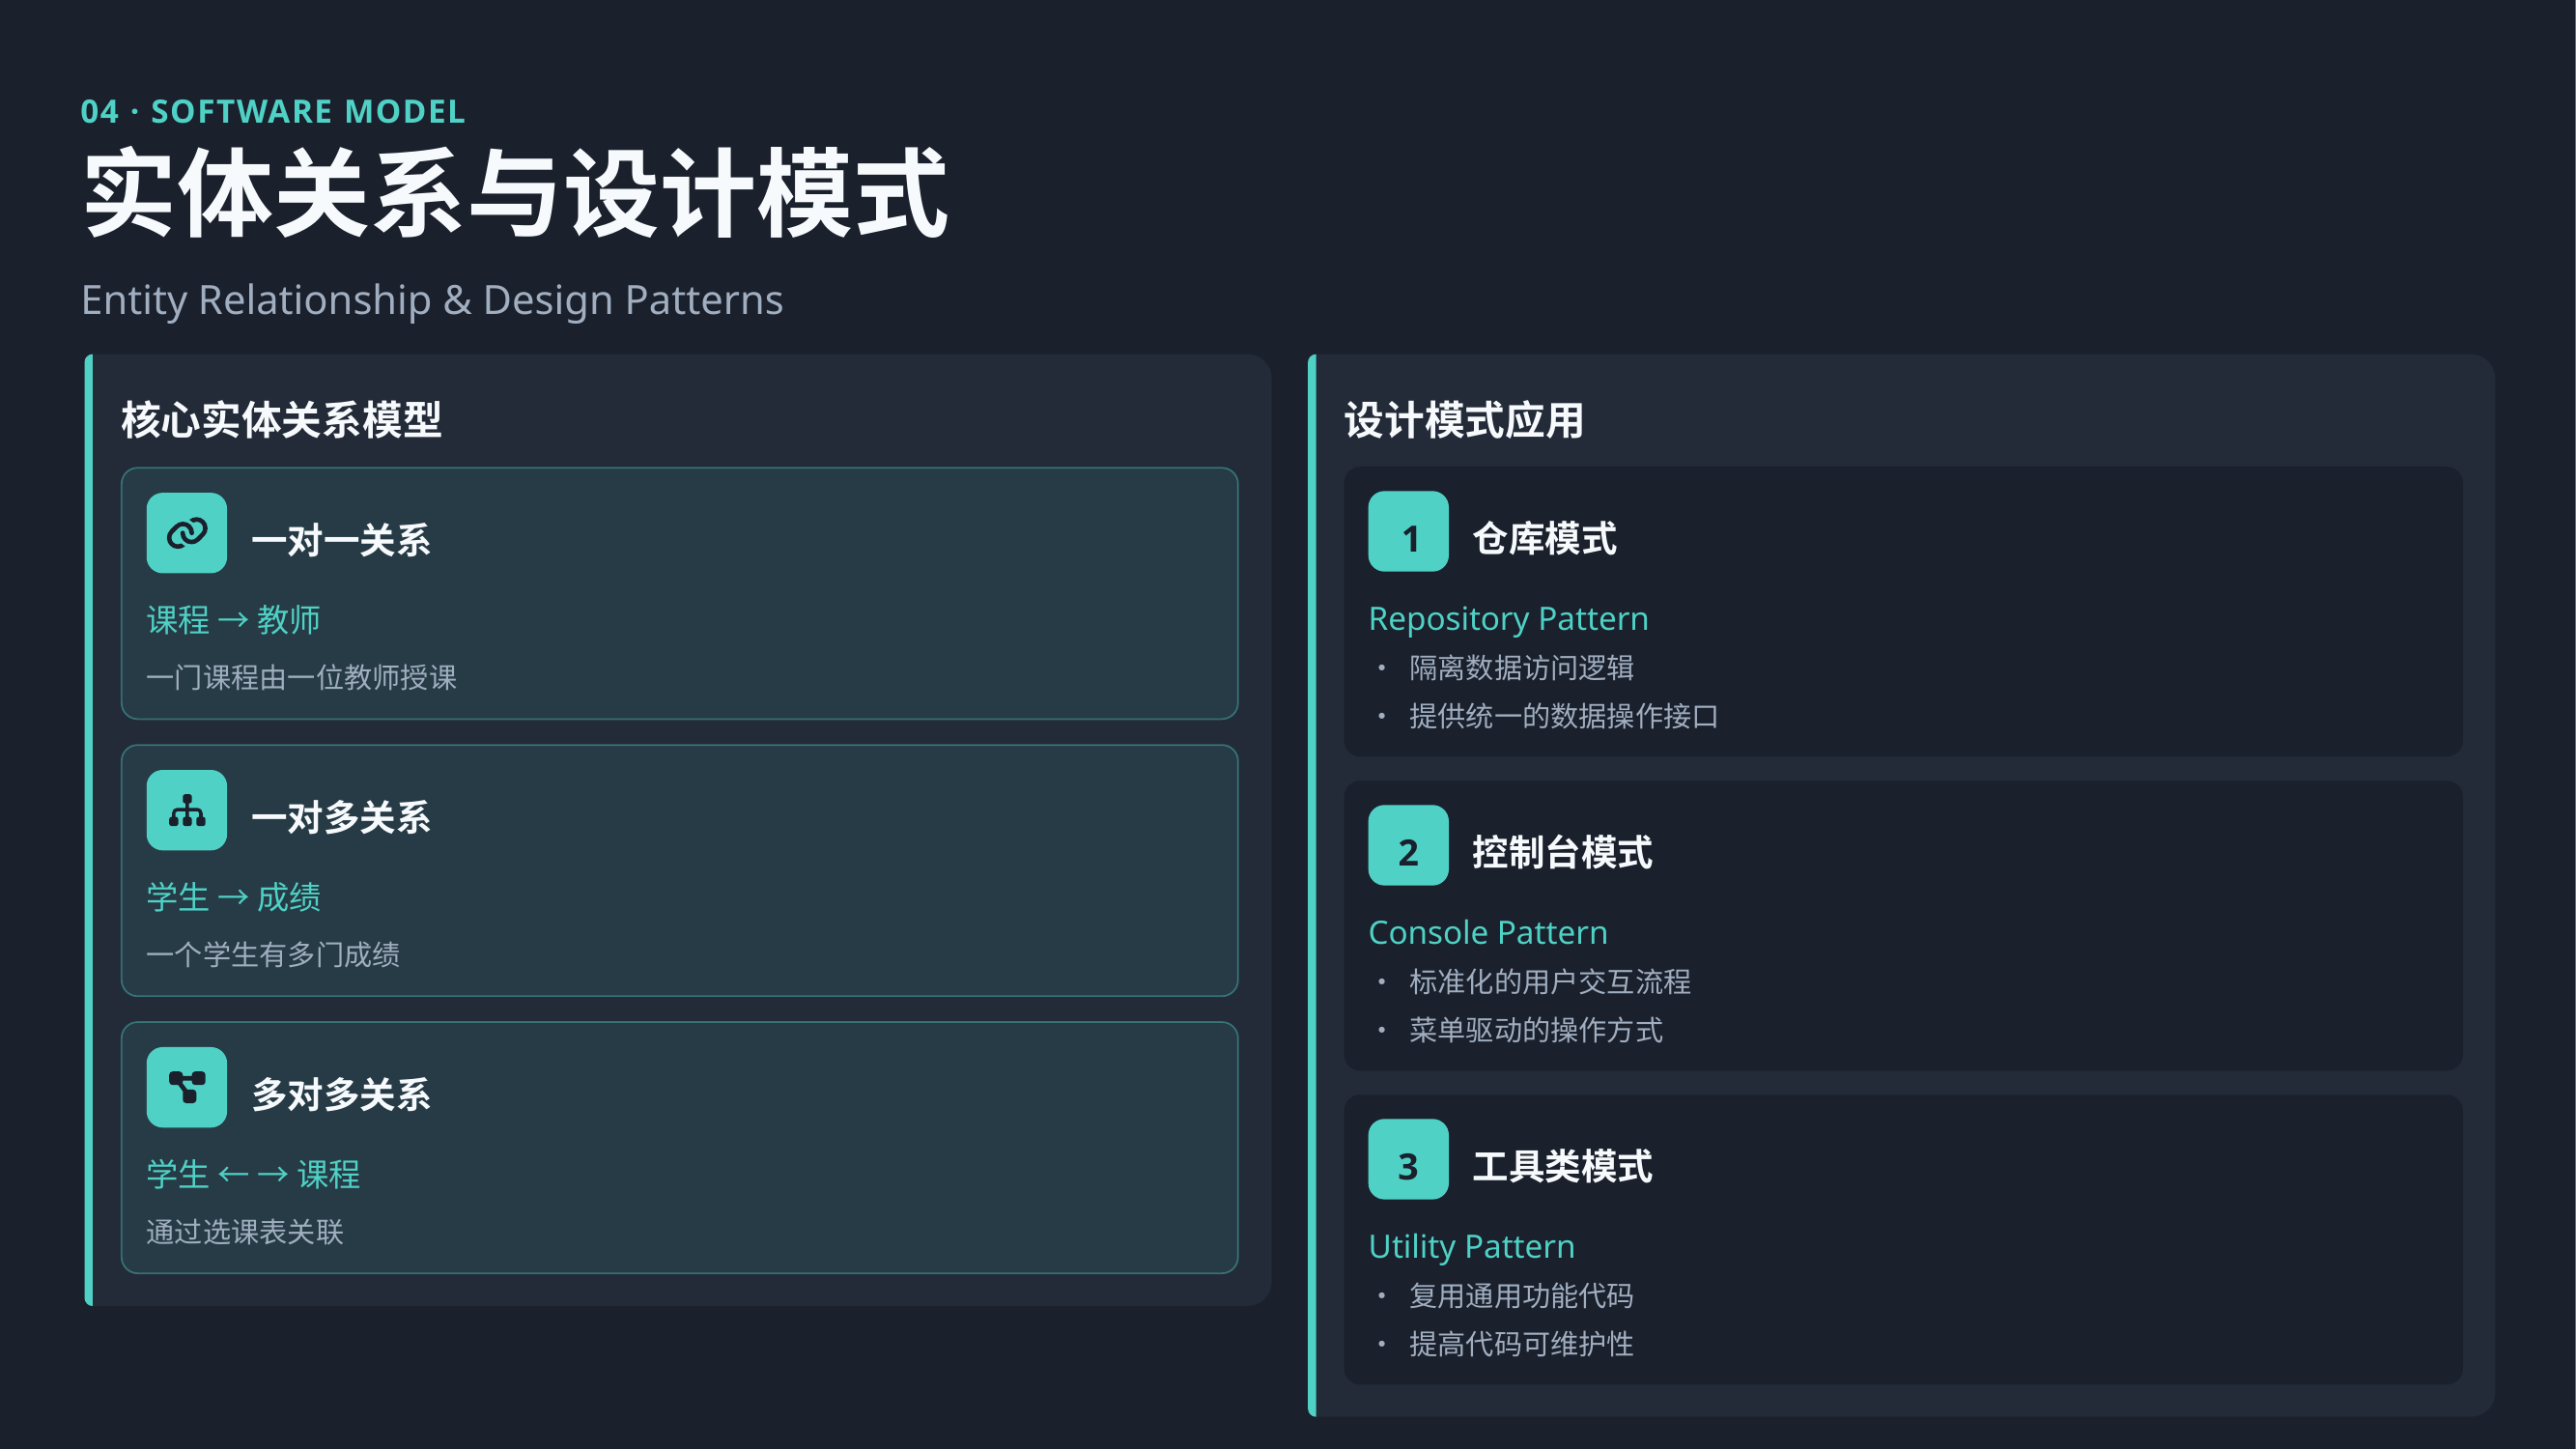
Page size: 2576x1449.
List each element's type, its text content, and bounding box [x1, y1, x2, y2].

text_box [169, 1071, 206, 1104]
text_box 04 · SOFTWARE MODEL [80, 80, 479, 129]
text_box 核心实体关系模型 [121, 385, 1260, 443]
text_box [146, 1046, 228, 1128]
text_box 一对多关系 [251, 781, 451, 838]
text_box [180, 517, 208, 545]
text_box [93, 354, 1272, 1307]
text_box 1 [1401, 502, 1434, 560]
text_box • 复用通用功能代码 [1368, 1271, 2453, 1313]
text_box 多对多关系 [251, 1059, 451, 1116]
text_box • 标准化的用户交互流程 [1368, 957, 2453, 999]
text_box Entity Relationship & Design Patterns [80, 265, 2516, 323]
text_box Utility Pattern [1368, 1215, 2455, 1264]
text_box • 提供统一的数据操作接口 [1368, 692, 2453, 733]
text_box 设计模式应用 [1344, 385, 2483, 443]
text_box [169, 794, 206, 827]
text_box 通过选课表关联 [146, 1208, 1228, 1249]
text_box 学生 ← → 课程 [146, 1146, 384, 1189]
text_box [1368, 805, 1450, 886]
text_box 一个学生有多门成绩 [146, 930, 1228, 972]
text_box [1344, 781, 2463, 1071]
text_box [121, 745, 1238, 997]
text_box 仓库模式 [1472, 502, 1636, 560]
text_box 工具类模式 [1472, 1130, 1673, 1188]
text_box 课程 → 教师 [146, 592, 343, 636]
text_box [1308, 354, 1316, 1417]
text_box 2 [1398, 816, 1437, 874]
text_box 3 [1398, 1130, 1438, 1188]
text_box [1344, 1094, 2463, 1385]
text_box 控制台模式 [1472, 816, 1673, 874]
text_box 一门课程由一位教师授课 [146, 653, 1228, 695]
text_box [84, 354, 93, 1307]
text_box [146, 493, 228, 574]
text_box [121, 468, 1238, 720]
text_box [166, 522, 194, 550]
text_box • 菜单驱动的操作方式 [1368, 1006, 2453, 1047]
text_box [1344, 467, 2463, 757]
text_box [146, 770, 228, 851]
text_box [1368, 1119, 1450, 1200]
text_box 一对一关系 [251, 504, 451, 561]
text_box Console Pattern [1368, 901, 2455, 951]
text_box [1368, 491, 1450, 572]
text_box Repository Pattern [1368, 587, 2455, 637]
text_box 实体关系与设计模式 [80, 153, 2544, 250]
text_box [1316, 354, 2496, 1417]
text_box • 隔离数据访问逻辑 [1368, 643, 2453, 685]
text_box [121, 1022, 1238, 1274]
text_box 学生 → 成绩 [146, 868, 343, 912]
text_box • 提高代码可维护性 [1368, 1320, 2453, 1361]
